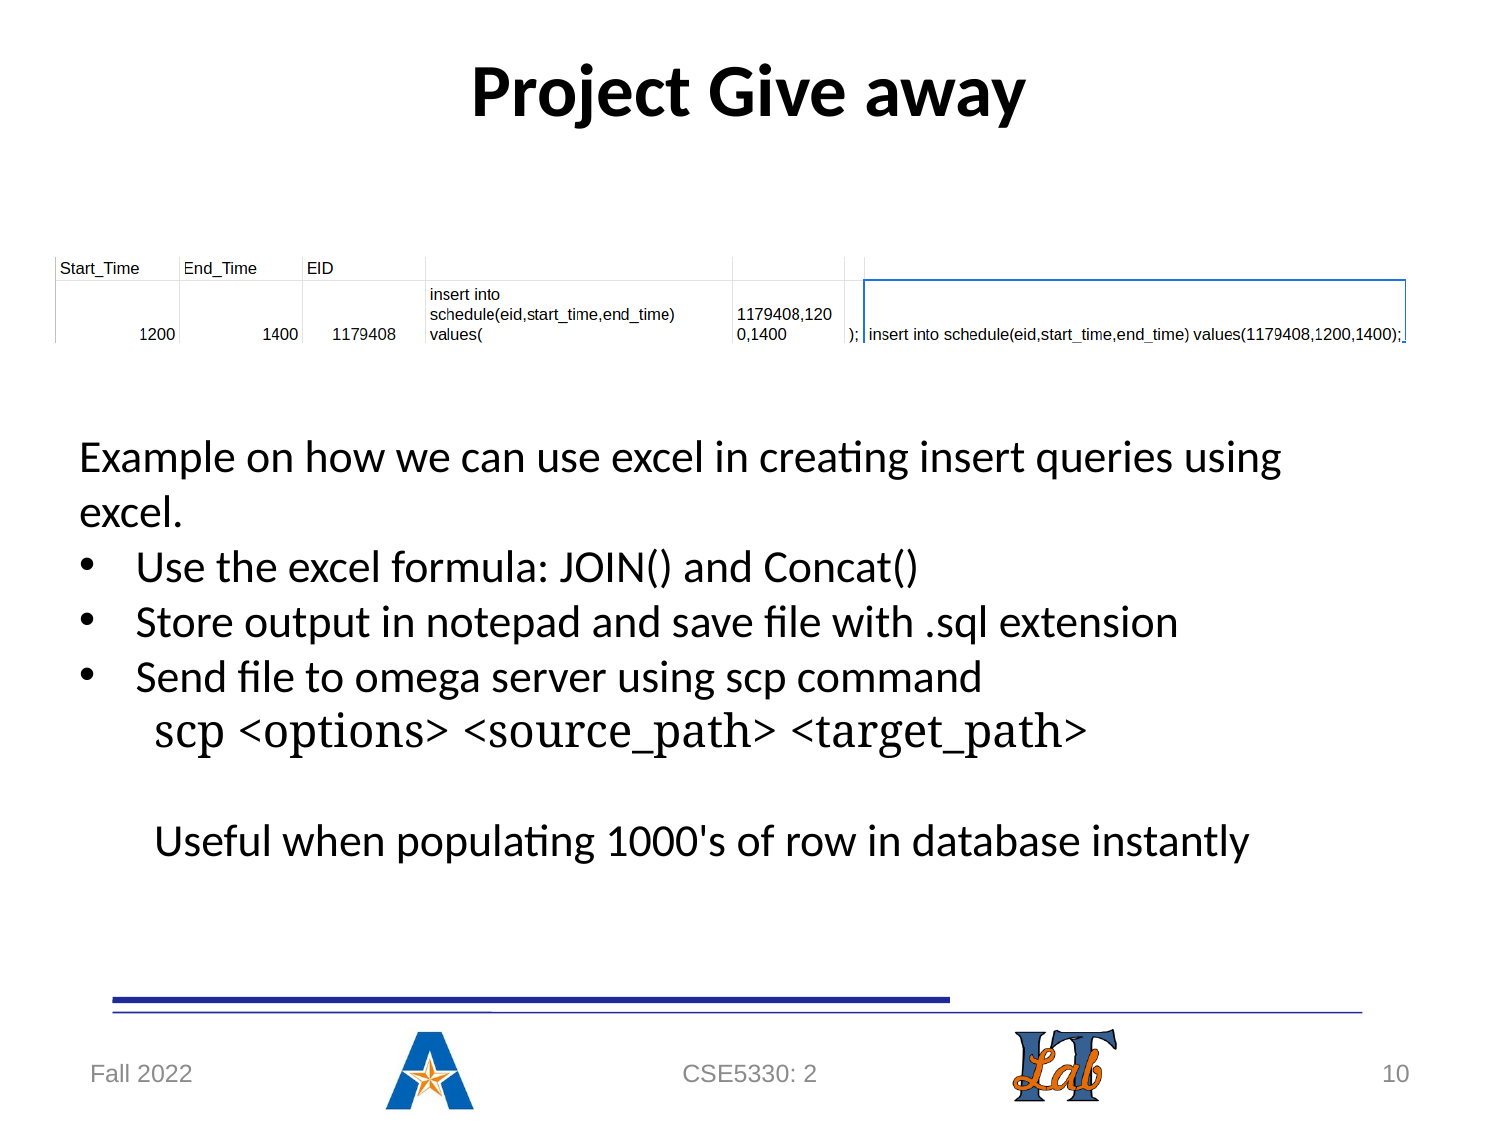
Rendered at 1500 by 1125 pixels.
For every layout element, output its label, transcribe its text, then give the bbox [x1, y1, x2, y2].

slide_number Fall 2022 [75, 1042, 425, 1103]
picture [1012, 1028, 1117, 1102]
slide_number 10 [1074, 1042, 1425, 1103]
footer CSE5330: 2 [512, 1042, 988, 1103]
text_box Project Give away [74, 45, 1425, 127]
text_box Example on how we can use excel in creating insert queries using excel. Use the excel formula: JOIN() and Concat() Store output in notepad and save file with .sql extension Send file to omega server using scp command scp <options> <source_path> <target_path> Useful when populating 1000's of row in database instantly [64, 418, 1395, 929]
picture [375, 1028, 488, 1114]
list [55, 257, 1407, 343]
